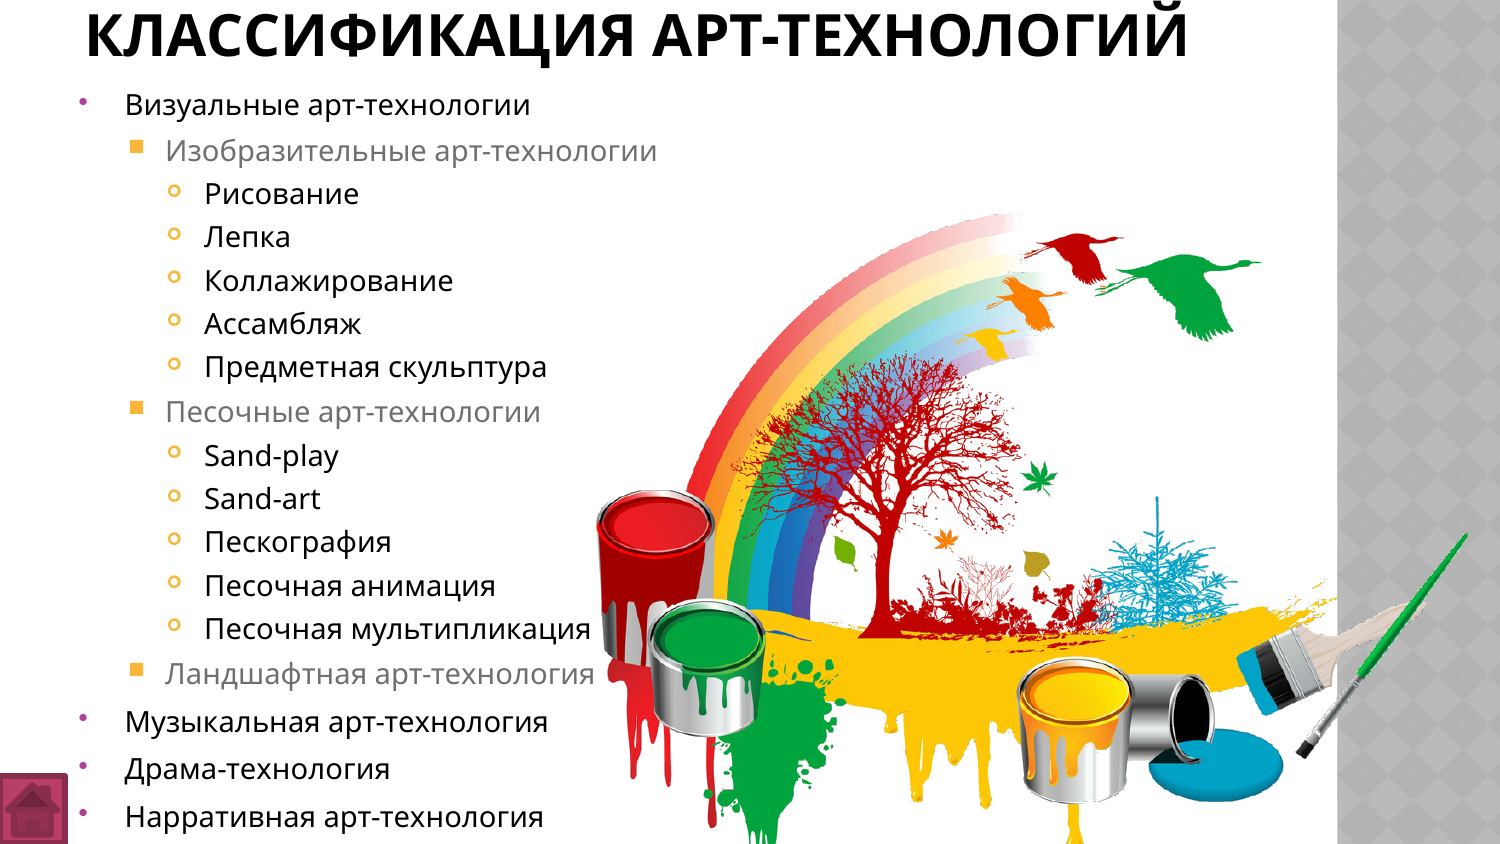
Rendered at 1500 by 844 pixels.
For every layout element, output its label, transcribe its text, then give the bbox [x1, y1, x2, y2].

list Визуальные арт-технологии Изобразительные арт-технологии Рисование Лепка Коллажирование Ассамбляж Предметная скульптура Песочные арт-технологии Sand-play Sand-art Пескография Песочная анимация Песочная мультипликация Ландшафтная арт-технология Музыкальная арт-технология Драма-технология Нарративная арт-технология [64, 79, 1253, 844]
title Классификация арт-технологий [76, 0, 1265, 94]
text_box [0, 773, 68, 844]
picture [596, 208, 1468, 844]
